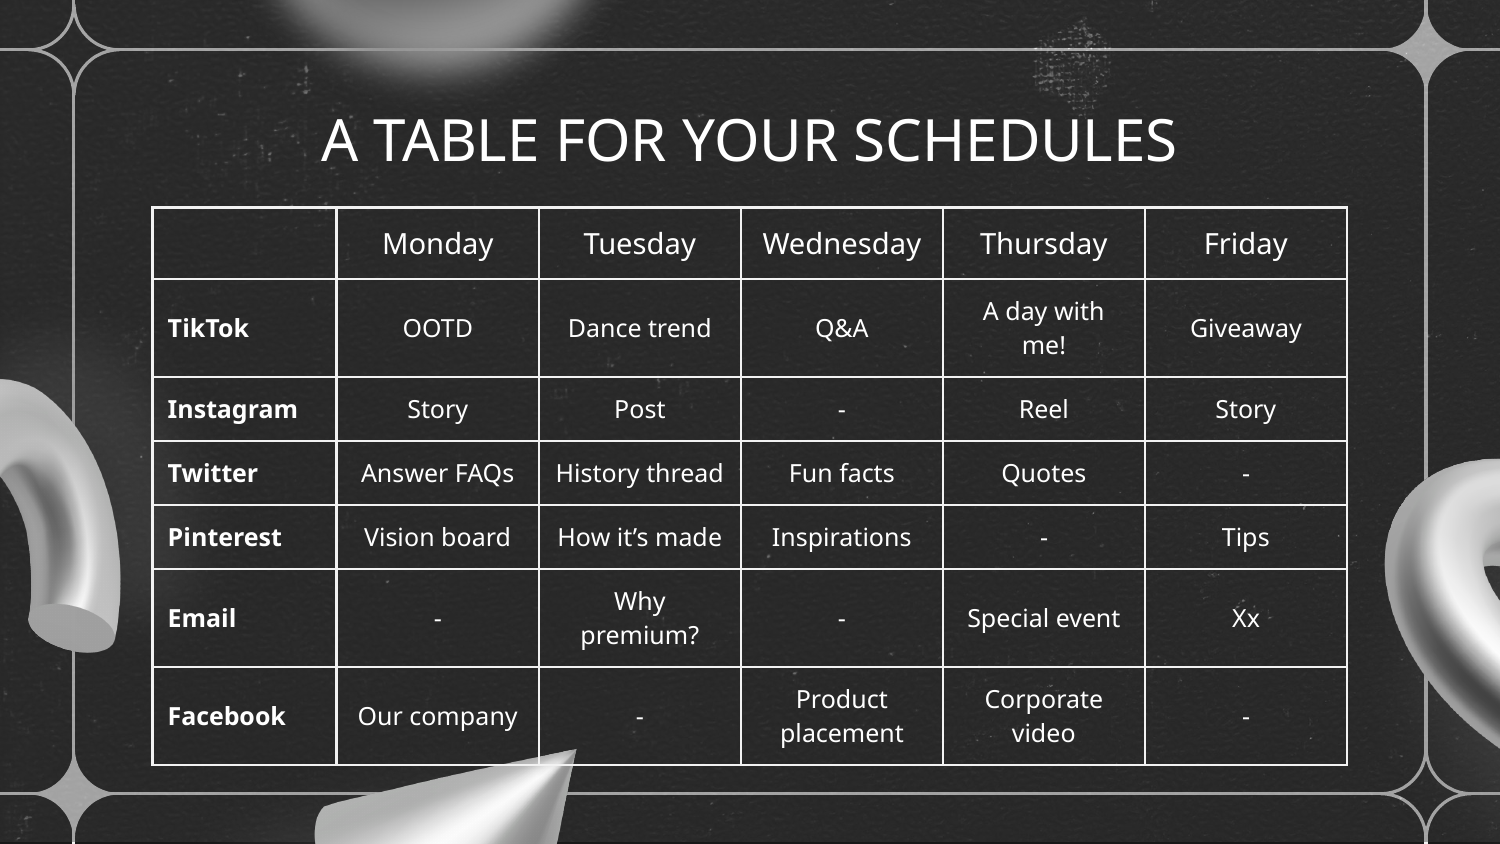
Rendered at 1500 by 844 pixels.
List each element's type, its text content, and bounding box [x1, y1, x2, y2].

table_cell - [944, 506, 1144, 568]
table_cell - [1146, 668, 1346, 764]
table_cell Why premium? [540, 570, 740, 666]
table_header Tuesday [540, 209, 740, 278]
table_cell A day with me! [944, 280, 1144, 376]
table_cell - [540, 668, 740, 764]
table_cell Quotes [944, 442, 1144, 504]
table_cell Instagram [154, 378, 335, 440]
table_cell Special event [944, 570, 1144, 666]
table_cell Fun facts [742, 442, 942, 504]
table_header Wednesday [742, 209, 942, 278]
table_cell Pinterest [154, 506, 335, 568]
table_cell History thread [540, 442, 740, 504]
table_cell - [742, 570, 942, 666]
table_cell Q&A [742, 280, 942, 376]
table_cell Xx [1146, 570, 1346, 666]
table_cell Post [540, 378, 740, 440]
table_cell Inspirations [742, 506, 942, 568]
table_header Monday [338, 209, 538, 278]
table_cell TikTok [154, 280, 335, 376]
table_cell Dance trend [540, 280, 740, 376]
table_header [154, 209, 335, 278]
table_cell Email [154, 570, 335, 666]
table_cell - [338, 570, 538, 666]
table_cell Our company [338, 668, 538, 764]
table_cell Reel [944, 378, 1144, 440]
picture [1205, 343, 1500, 844]
table_cell Tips [1146, 506, 1346, 568]
table_cell Story [1146, 378, 1346, 440]
table_cell Twitter [154, 442, 335, 504]
table_cell Giveaway [1146, 280, 1346, 376]
table_cell How it’s made [540, 506, 740, 568]
table_header Thursday [944, 209, 1144, 278]
table_cell Facebook [154, 668, 335, 764]
title A TABLE FOR YOUR SCHEDULES [118, 88, 1382, 183]
table_cell Corporate video [944, 668, 1144, 764]
table_cell Story [338, 378, 538, 440]
table_cell - [1146, 442, 1346, 504]
table_header Friday [1146, 209, 1346, 278]
table_cell - [742, 378, 942, 440]
picture [0, 249, 594, 844]
picture [184, 0, 682, 88]
table_cell Product placement [742, 668, 942, 764]
table_cell Vision board [338, 506, 538, 568]
table_cell Answer FAQs [338, 442, 538, 504]
table_cell OOTD [338, 280, 538, 376]
